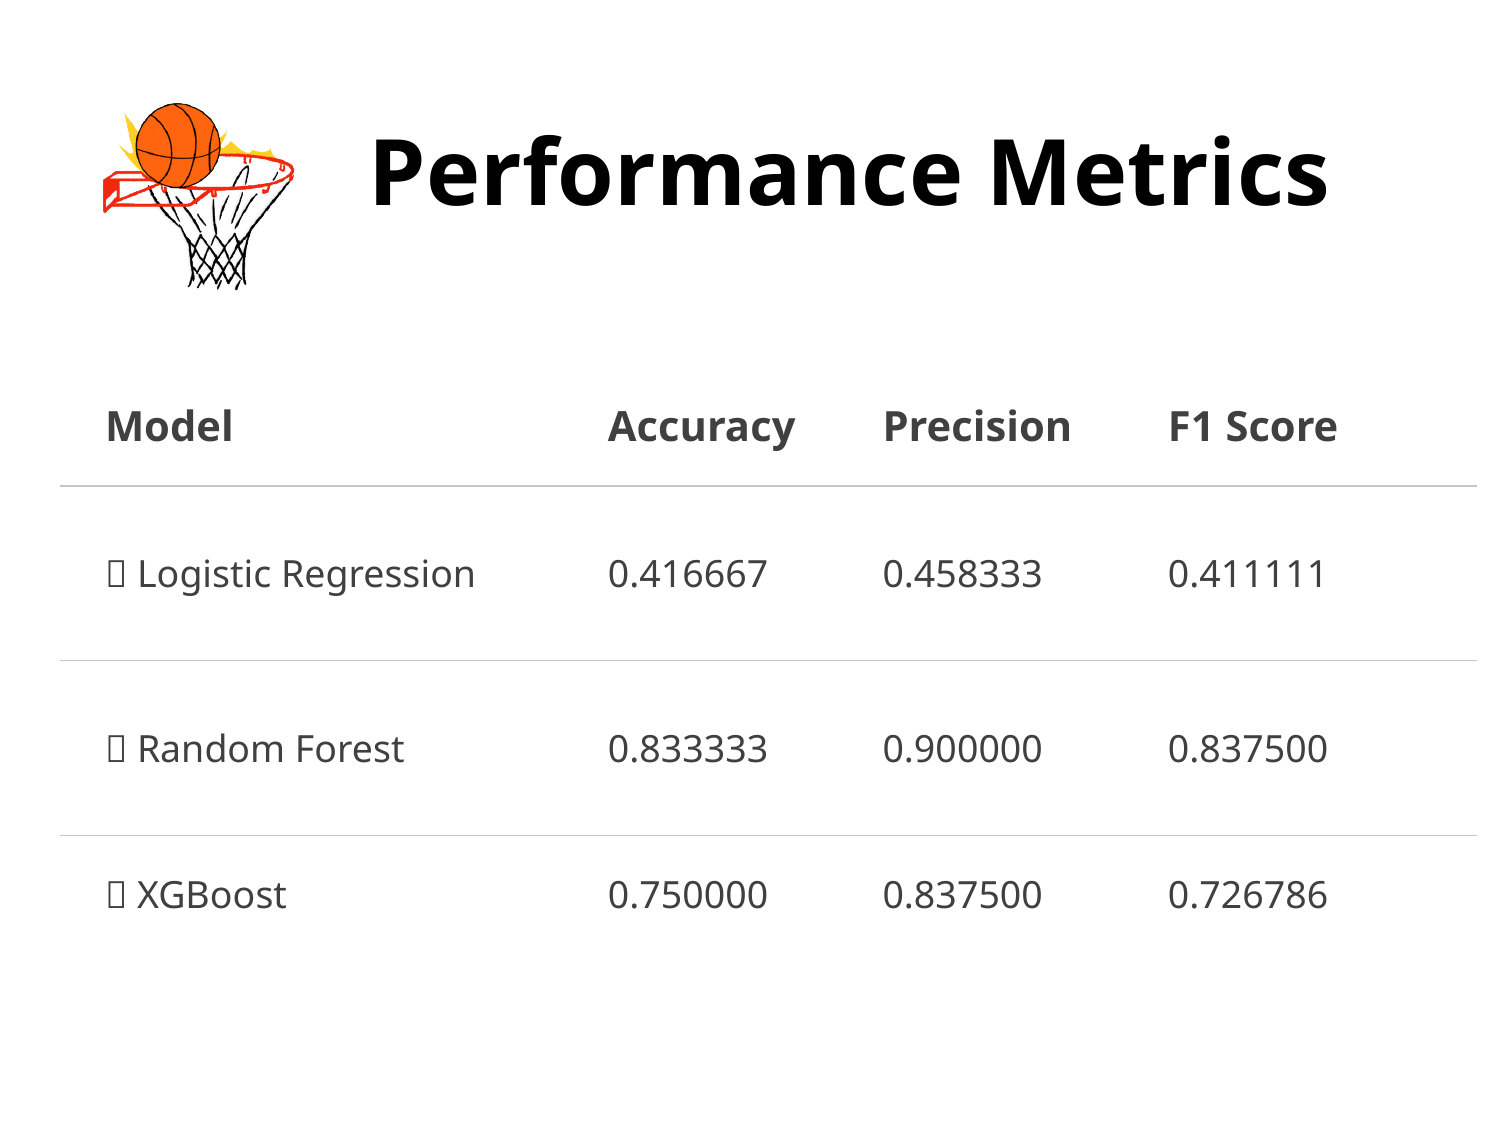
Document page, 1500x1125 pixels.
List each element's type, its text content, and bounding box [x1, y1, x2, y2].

table_header F1 Score [1123, 365, 1477, 485]
table_cell 0.837500 [837, 836, 1123, 953]
table_cell 0.750000 [563, 836, 837, 953]
table_header Accuracy [563, 365, 837, 485]
table_cell 🌲 Random Forest [60, 661, 563, 835]
table_cell 0.900000 [837, 661, 1123, 835]
picture [80, 72, 338, 296]
table_header Precision [837, 365, 1123, 485]
table_cell 0.458333 [837, 487, 1123, 660]
table_cell 🔹 Logistic Regression [60, 487, 563, 660]
table_cell 0.411111 [1123, 487, 1477, 660]
table_cell 0.726786 [1123, 836, 1477, 953]
table_header Model [60, 365, 563, 485]
table_cell 🚀 XGBoost [60, 836, 563, 953]
title Performance Metrics [354, 71, 1396, 281]
table_cell 0.837500 [1123, 661, 1477, 835]
table_cell 0.833333 [563, 661, 837, 835]
table_cell 0.416667 [563, 487, 837, 660]
